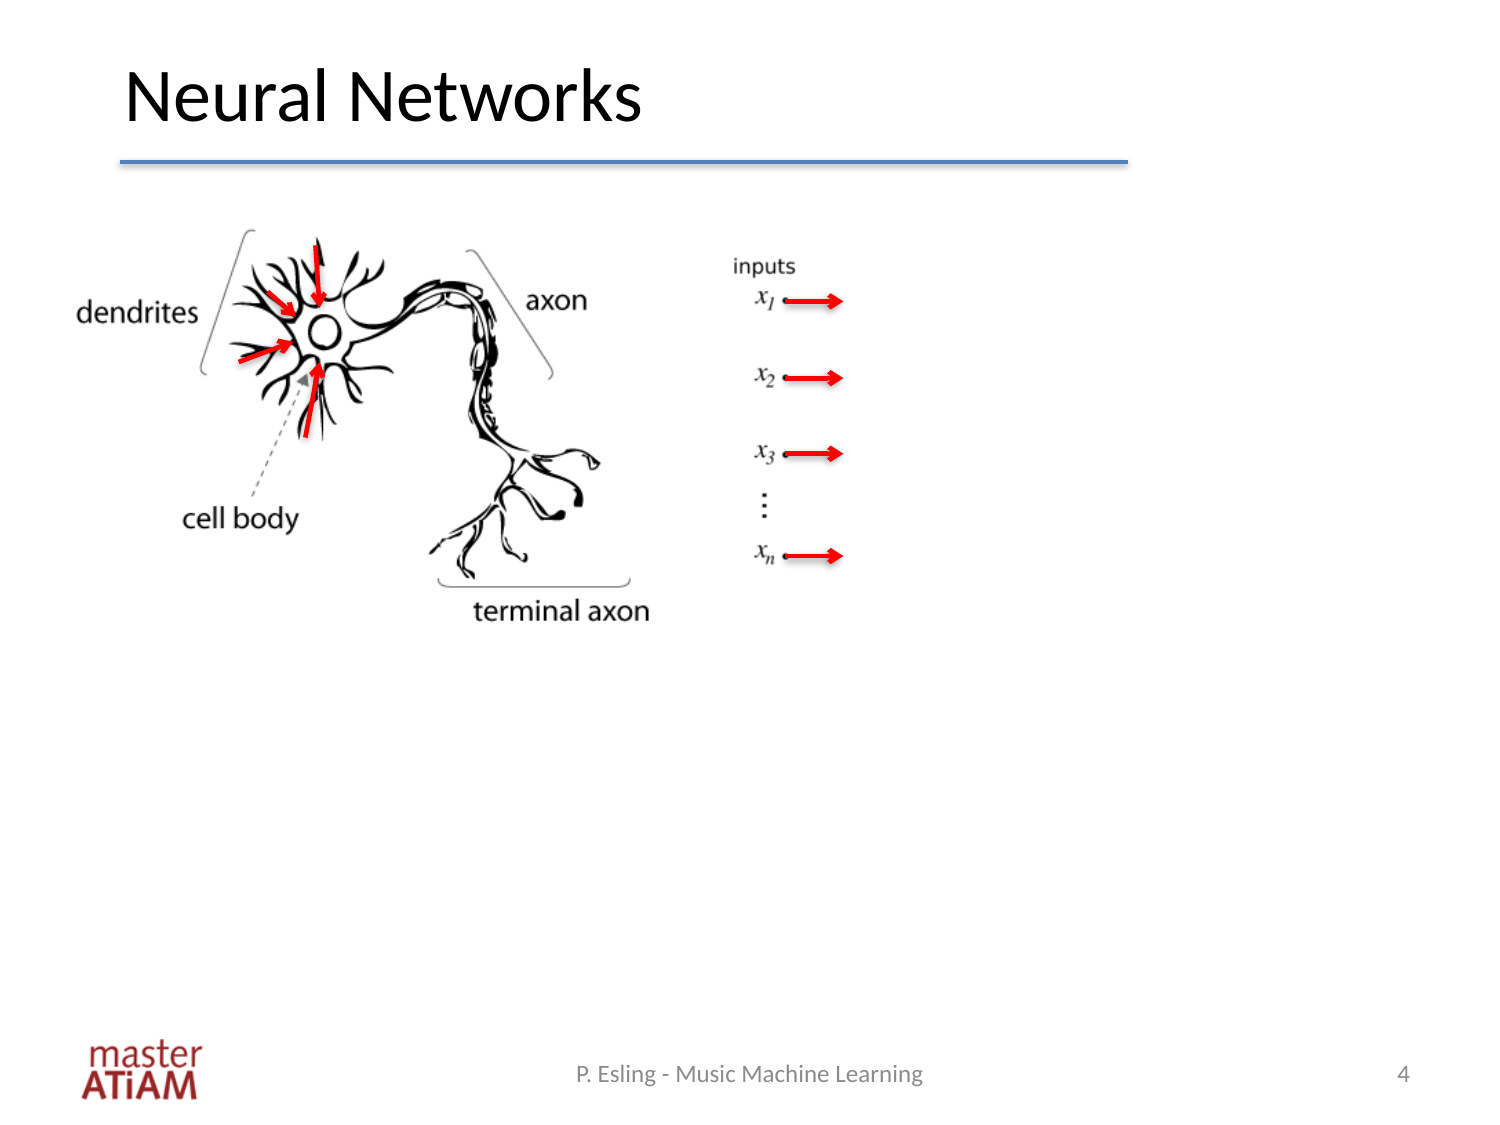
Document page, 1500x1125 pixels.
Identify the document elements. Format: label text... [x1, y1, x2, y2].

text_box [238, 341, 294, 363]
picture [722, 233, 824, 586]
title Neural Networks [109, 37, 1387, 145]
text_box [305, 361, 320, 438]
slide_number 4 [1074, 1042, 1425, 1103]
footer P. Esling - Music Machine Learning [512, 1042, 988, 1103]
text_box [267, 291, 297, 317]
picture [80, 1038, 205, 1101]
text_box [315, 244, 320, 309]
picture [38, 215, 661, 644]
